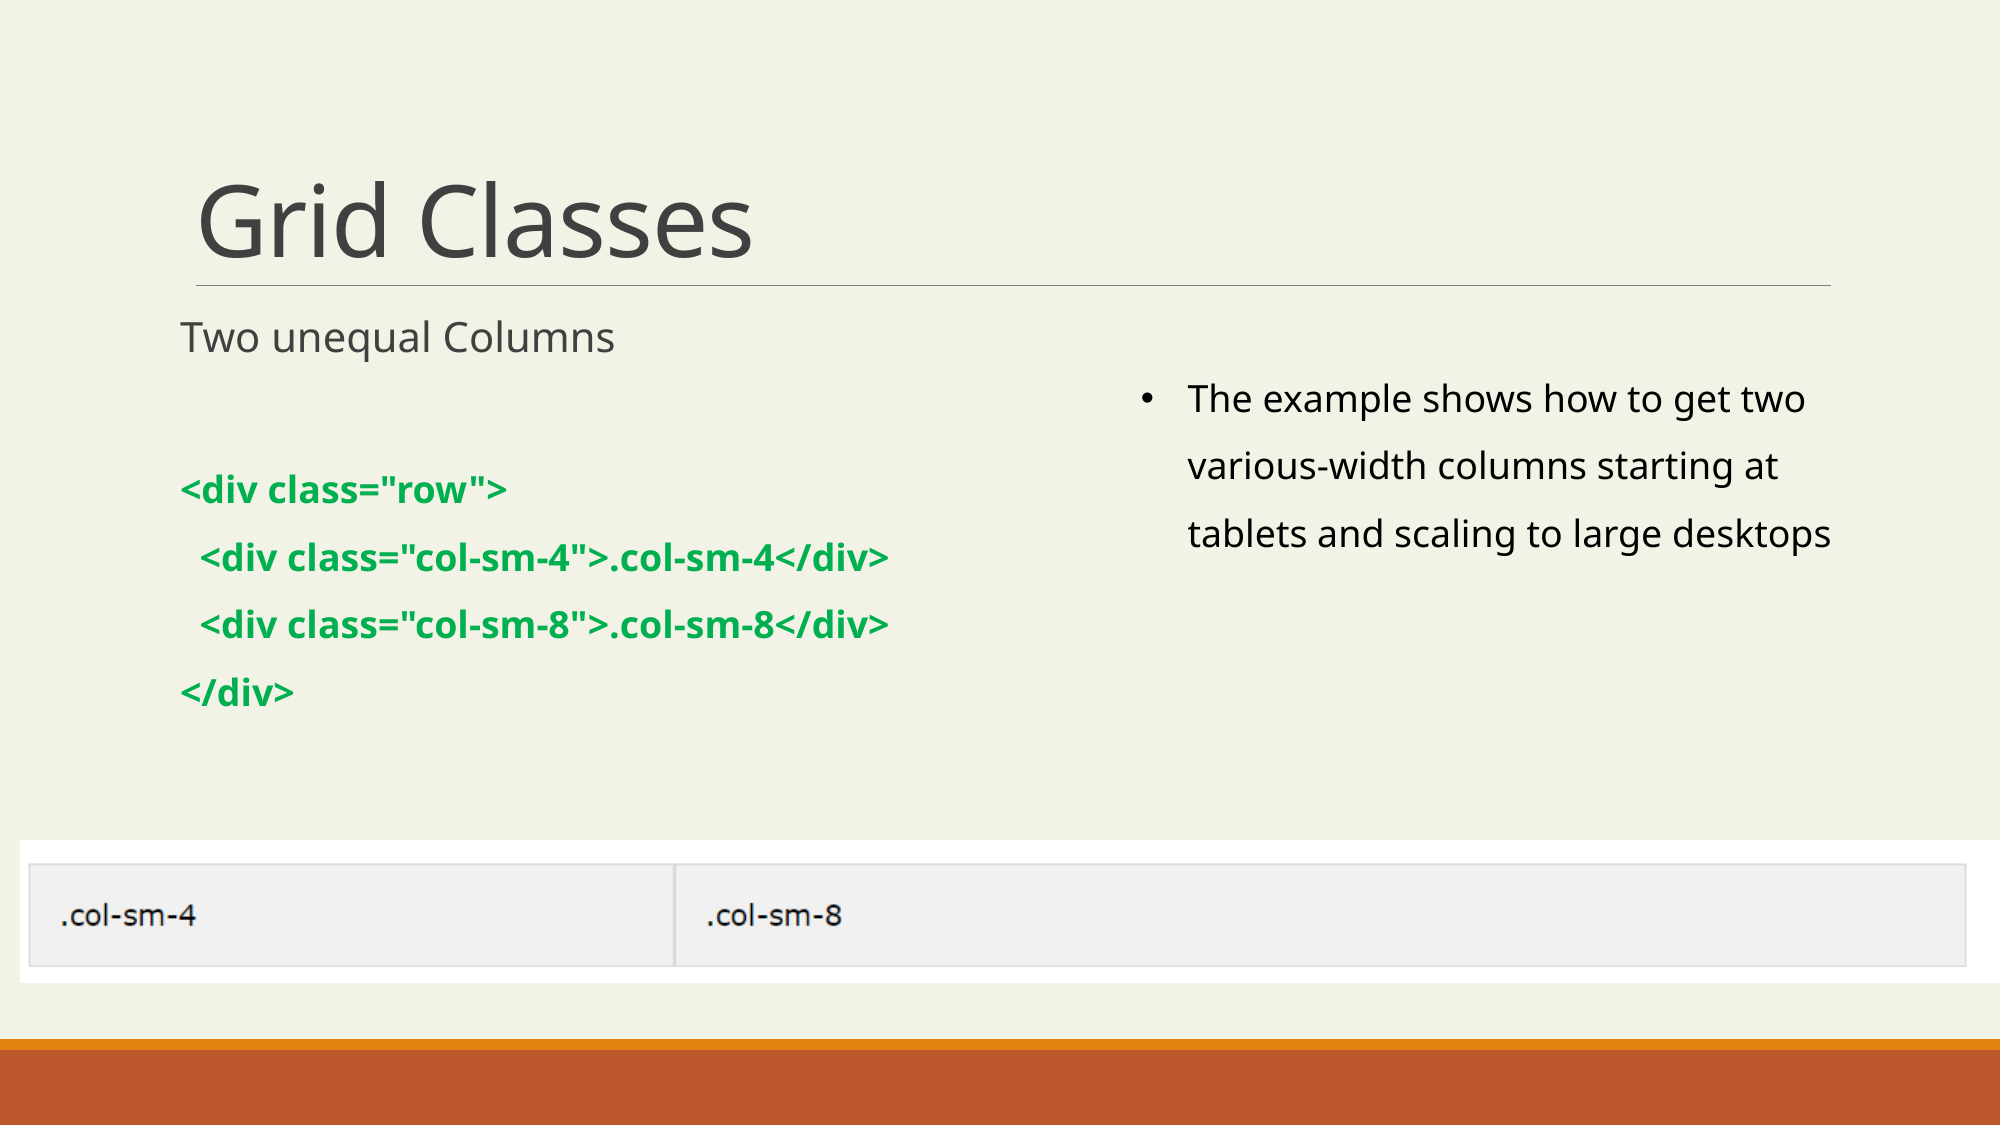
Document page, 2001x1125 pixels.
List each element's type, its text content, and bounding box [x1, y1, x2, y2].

title Grid Classes [180, 47, 1830, 285]
text_box The example shows how to get two various-width columns starting at tablets and scaling to large desktops [1126, 345, 1894, 563]
picture [19, 839, 2000, 984]
list Two unequal Columns <div class="row"> <div class="col-sm-4">.col-sm-4</div> <div class="col-sm-8">.col-sm-8</div> </div> [180, 302, 1006, 797]
